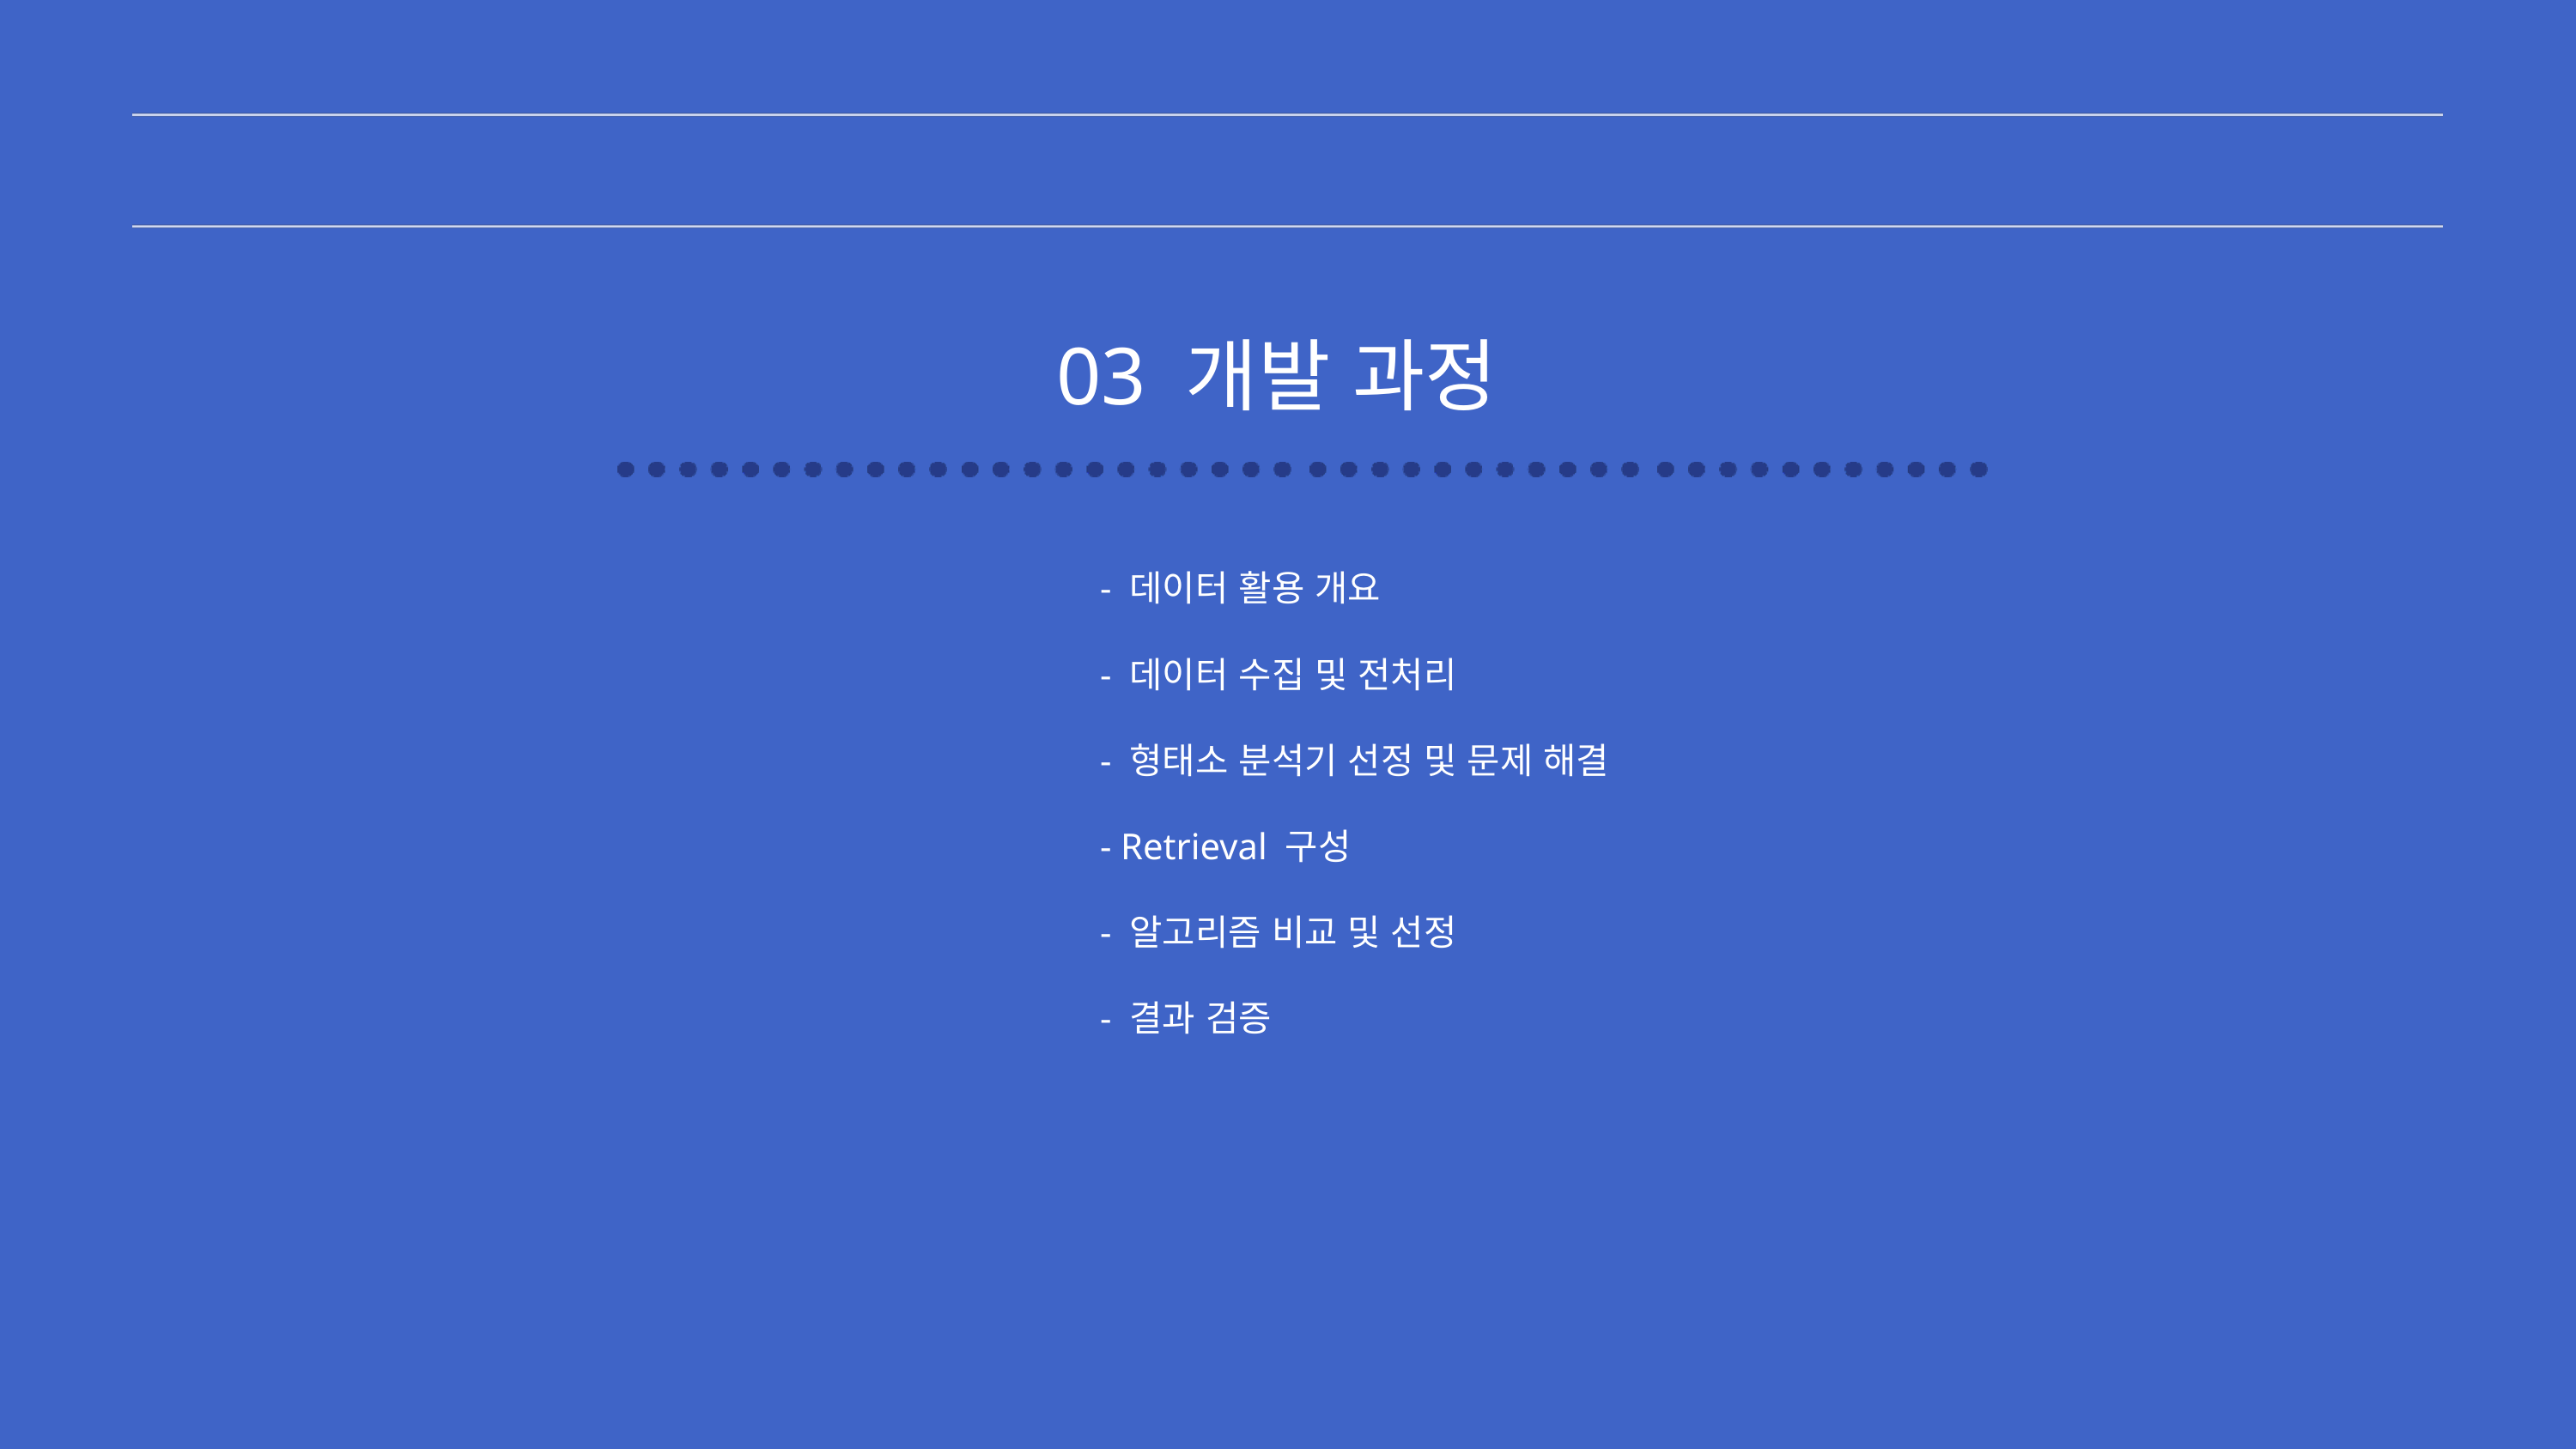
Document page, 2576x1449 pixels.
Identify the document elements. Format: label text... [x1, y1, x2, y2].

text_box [132, 111, 2444, 120]
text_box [132, 222, 2444, 232]
text_box 03 개발 과정 [1043, 319, 1511, 427]
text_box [617, 462, 1988, 478]
text_box - 데이터 활용 개요 - 데이터 수집 및 전처리 - 형태소 분석기 선정 및 문제 해결 - Retrieval 구성 - 알고리즘 비교 및 선정 - 결과 검증 [1087, 559, 1657, 1088]
